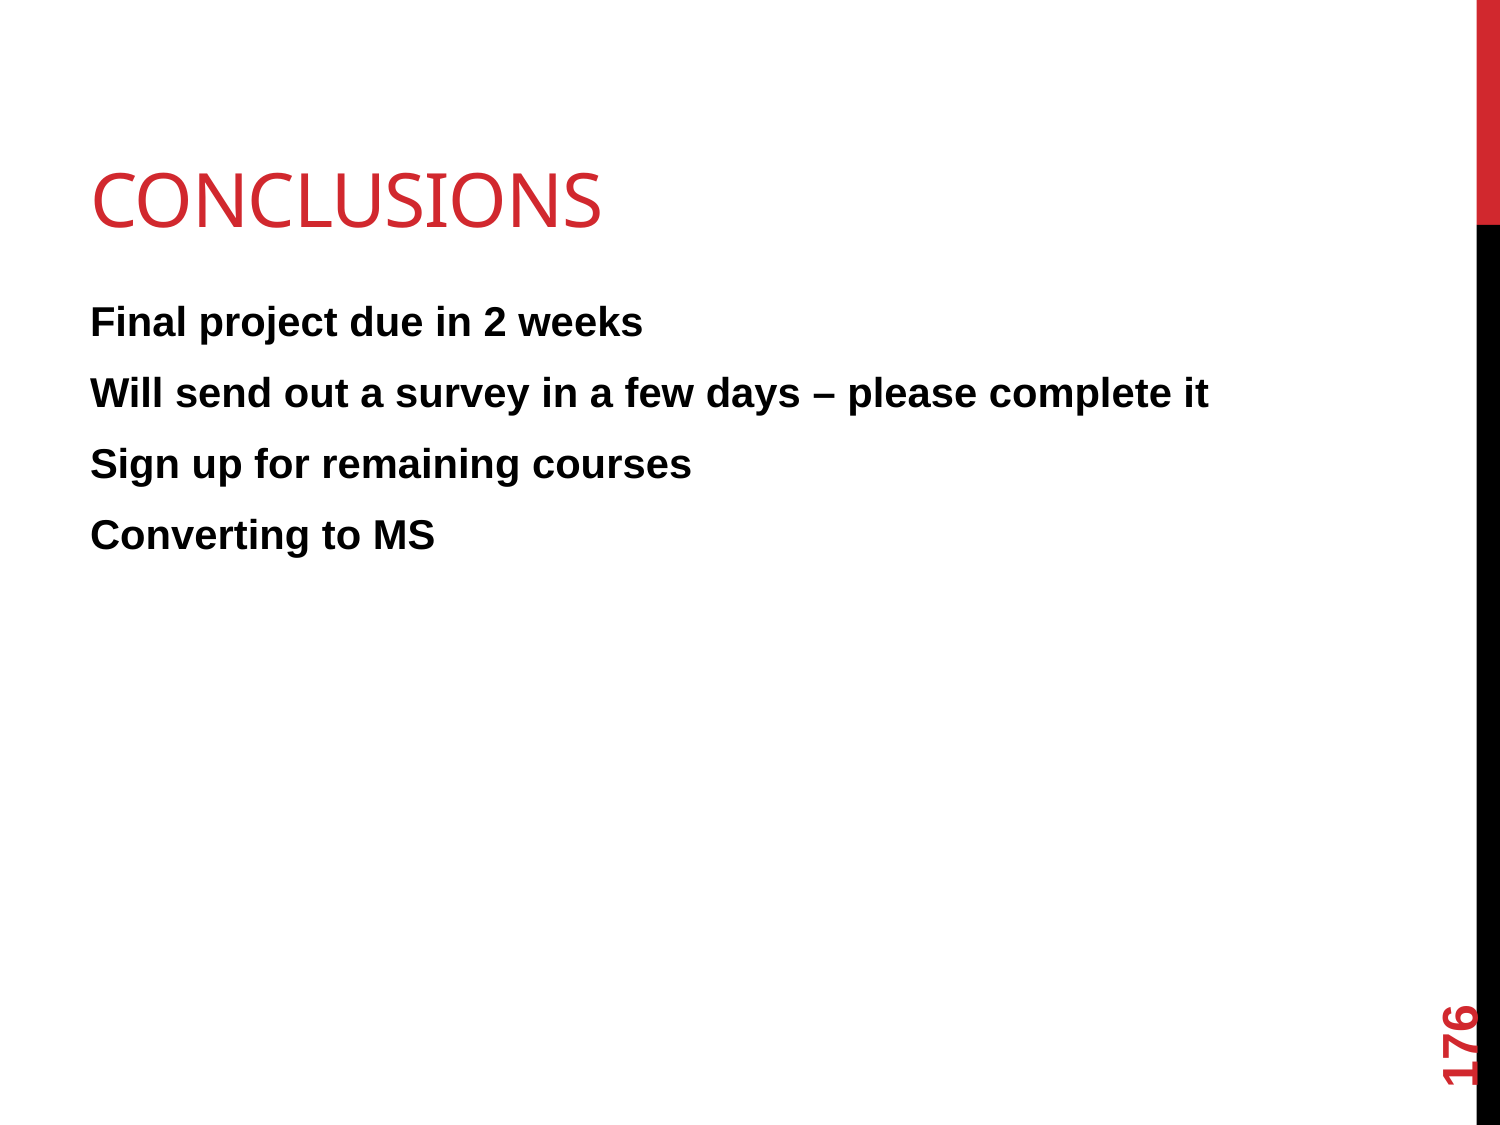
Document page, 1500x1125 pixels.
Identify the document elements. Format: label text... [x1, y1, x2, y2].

list Final project due in 2 weeks Will send out a survey in a few days – please complete it Sign up for remaining courses Converting to MS [75, 287, 1325, 1005]
title Conclusions [75, 25, 1025, 250]
slide_number 176 [1427, 887, 1488, 1104]
